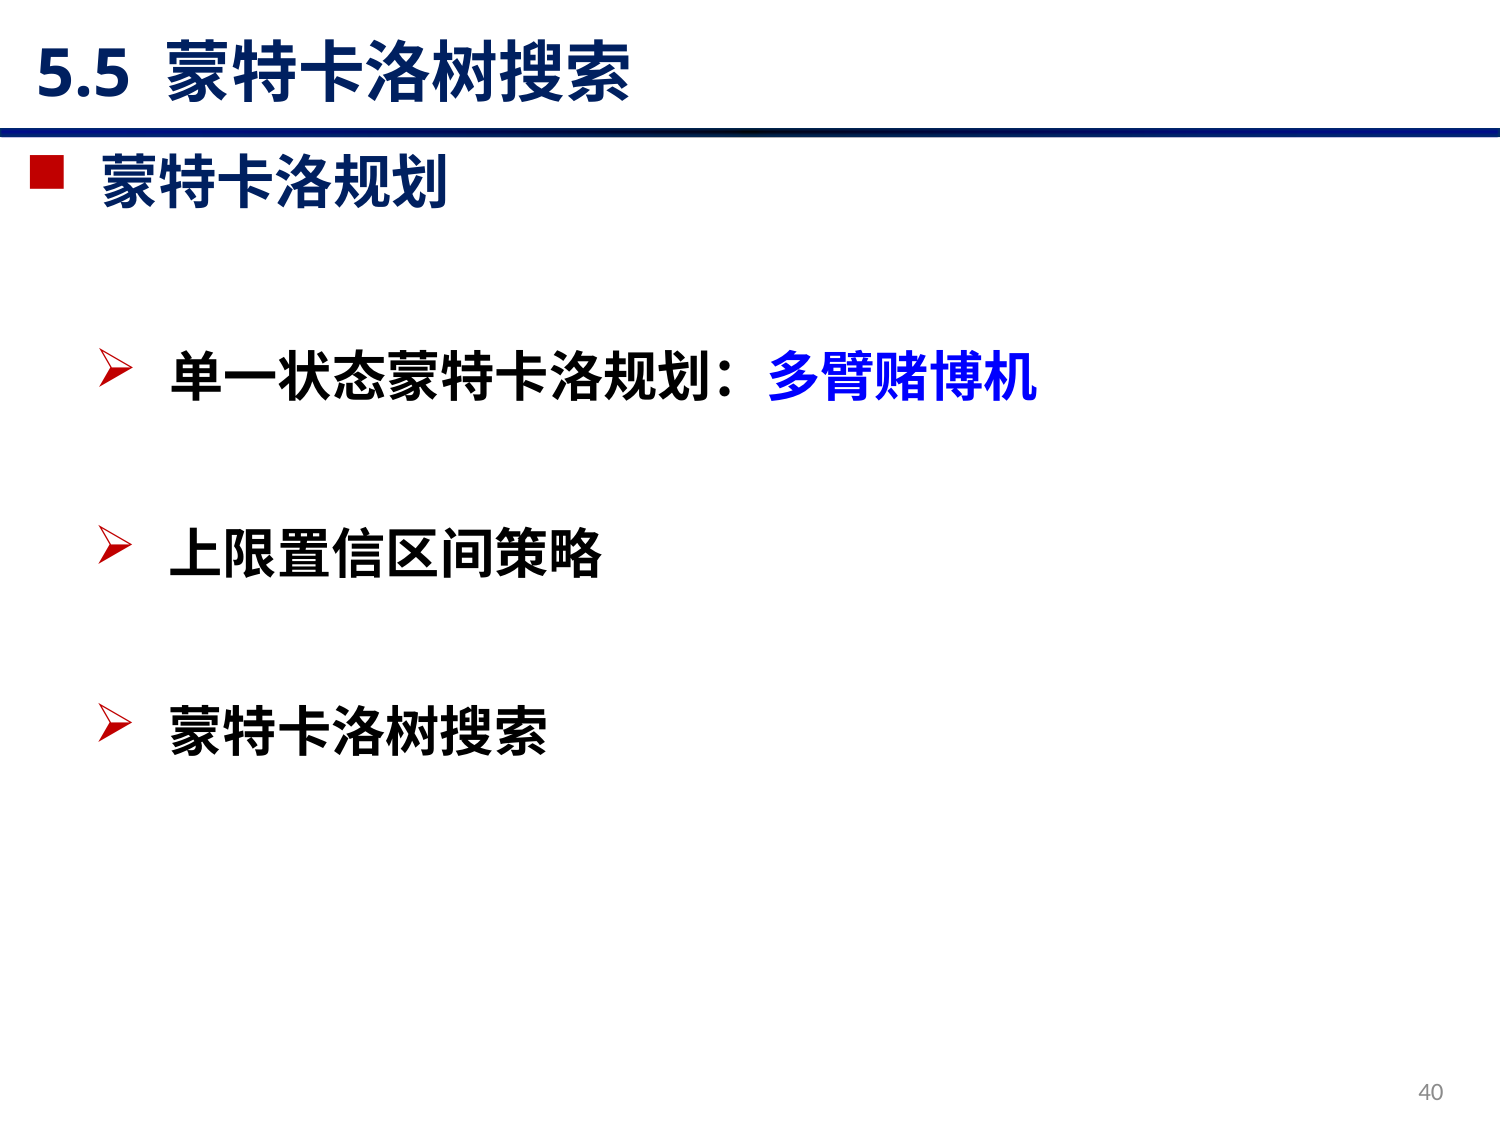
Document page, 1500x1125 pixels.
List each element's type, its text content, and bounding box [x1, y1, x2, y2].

title 5.5 蒙特卡洛树搜索 [21, 22, 1439, 116]
slide_number 40 [1108, 1060, 1459, 1121]
text_box 蒙特卡洛规划 [10, 145, 1393, 223]
text_box 单一状态蒙特卡洛规划：多臂赌博机 [79, 336, 1285, 415]
picture [0, 128, 1500, 138]
text_box 蒙特卡洛树搜索 [78, 692, 1284, 770]
text_box 上限置信区间策略 [78, 514, 1284, 592]
